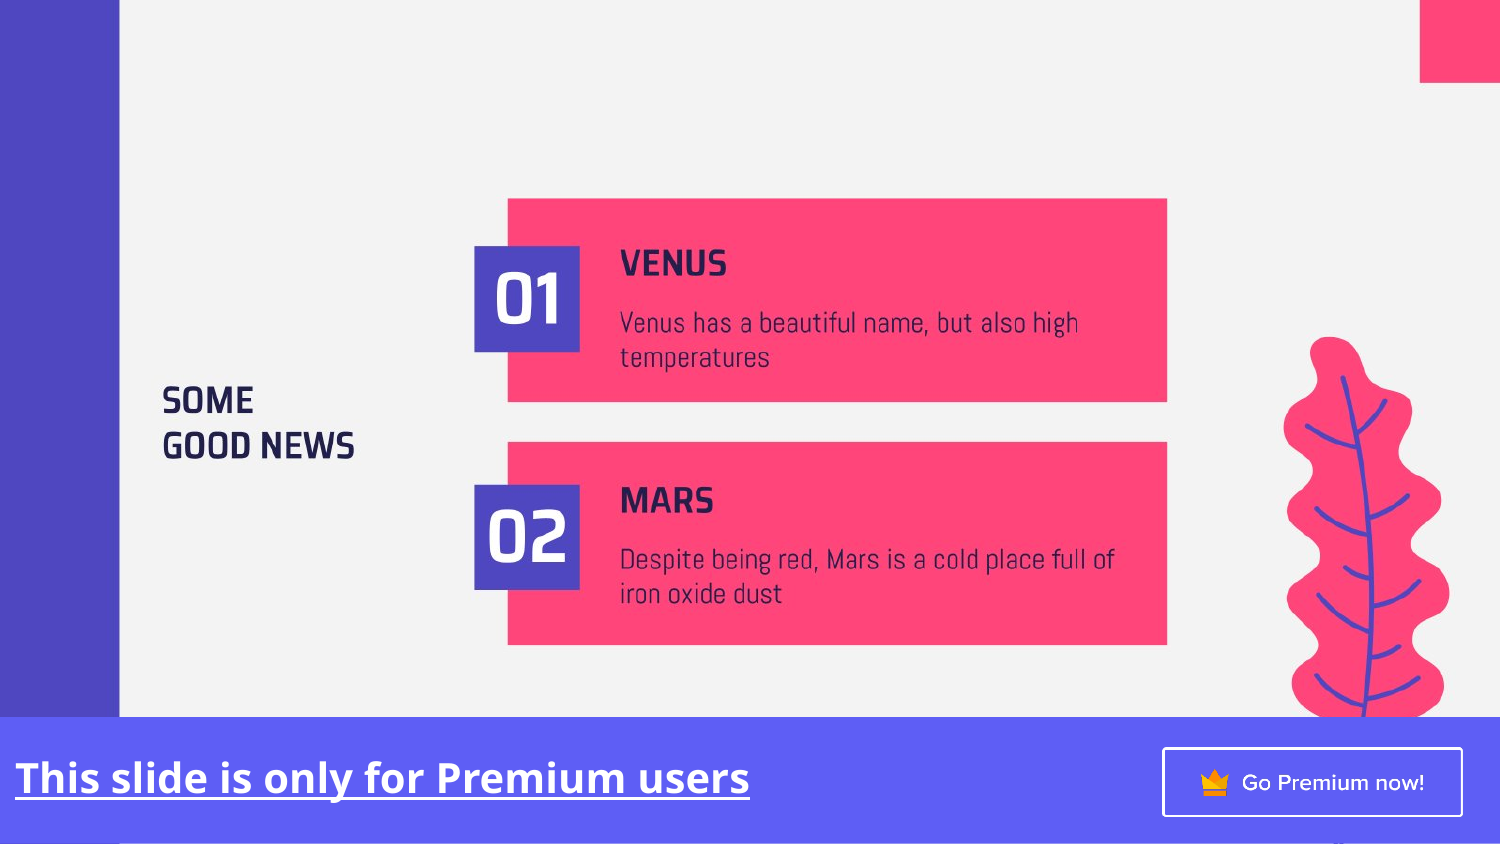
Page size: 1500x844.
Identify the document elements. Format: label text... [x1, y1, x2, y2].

text_box This slide is only for Premium users [0, 717, 1500, 844]
picture [1162, 747, 1463, 817]
picture [0, 0, 1500, 717]
